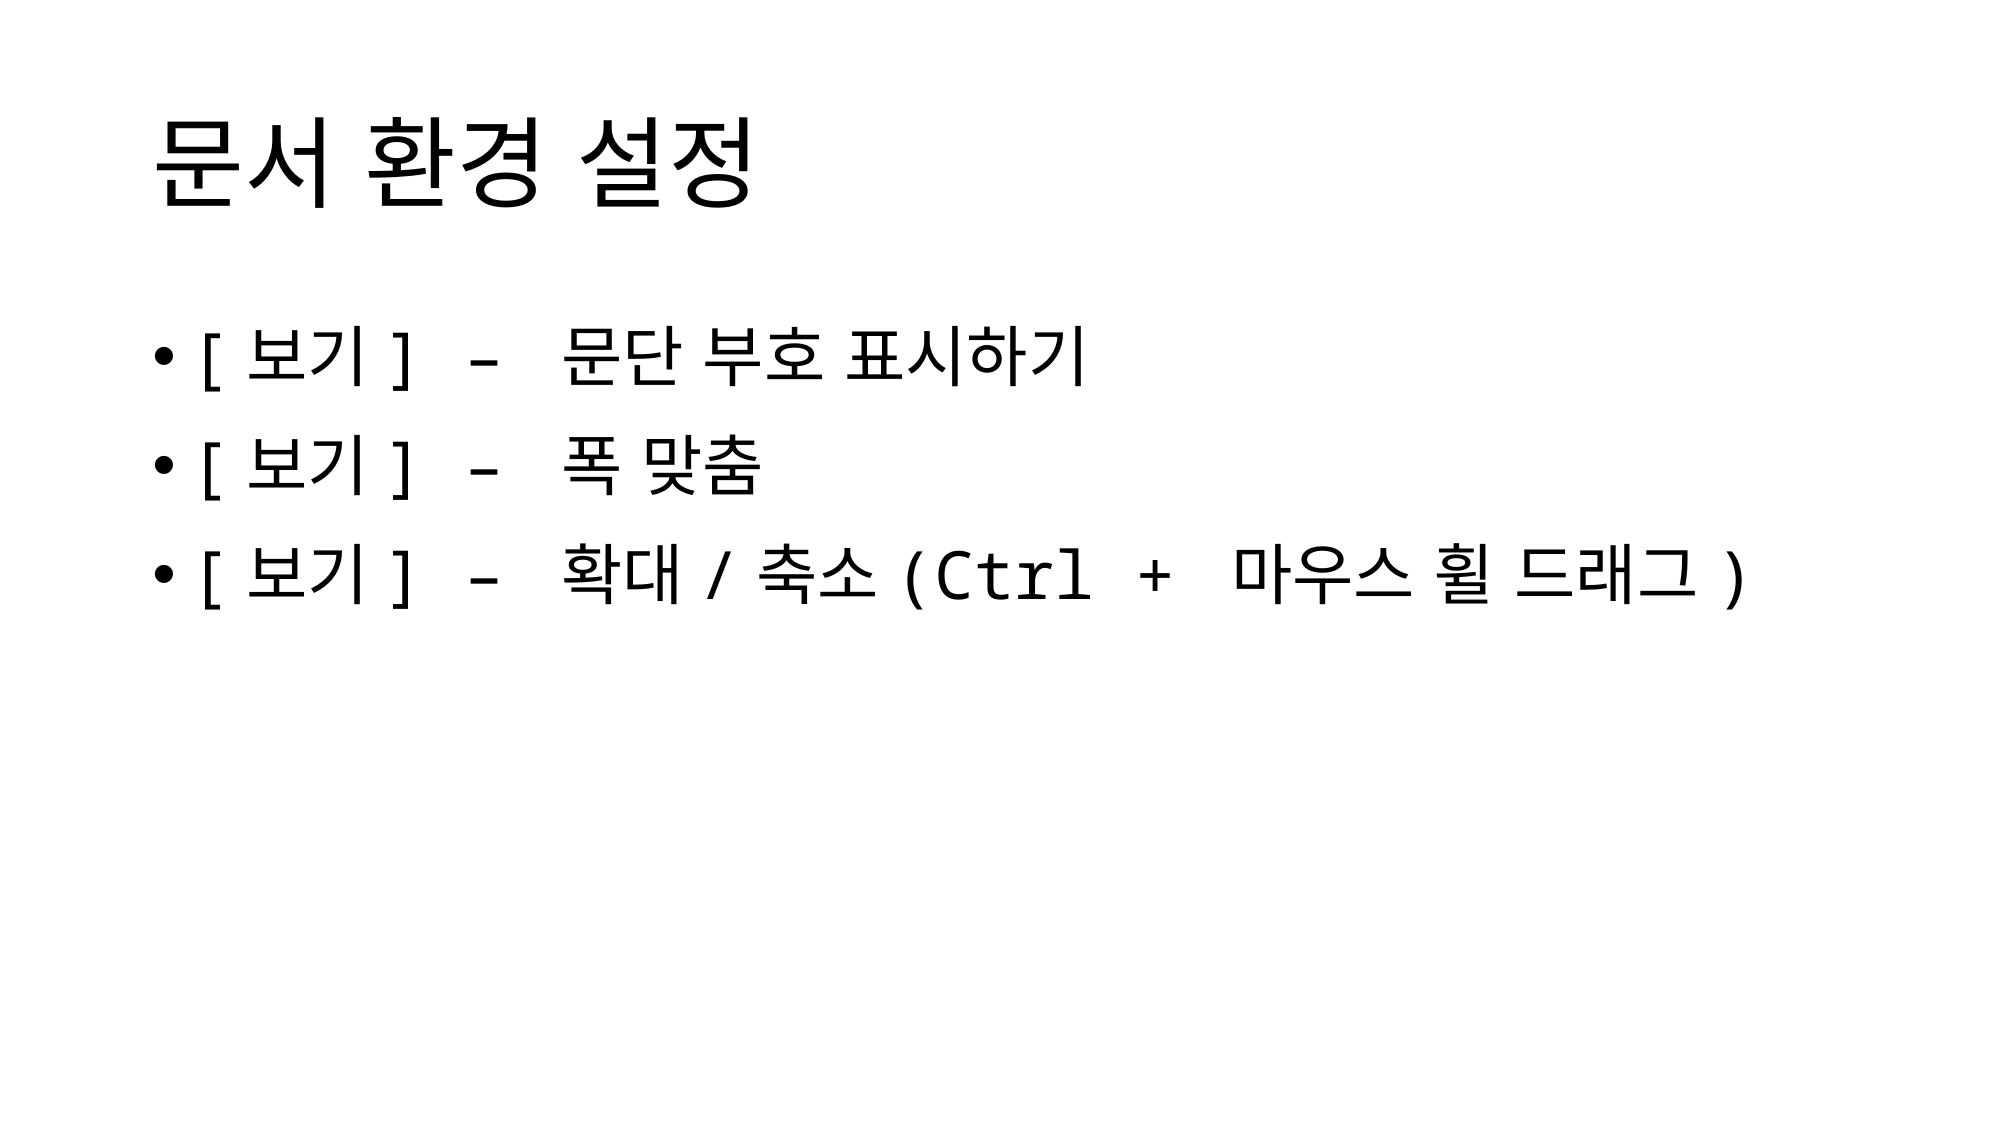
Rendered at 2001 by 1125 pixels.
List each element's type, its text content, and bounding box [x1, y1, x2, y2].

title 문서 환경 설정 [137, 59, 1863, 278]
list [보기] – 문단 부호 표시하기 [보기] – 폭 맞춤 [보기] – 확대/축소(Ctrl + 마우스 휠 드래그) [137, 299, 1863, 1014]
